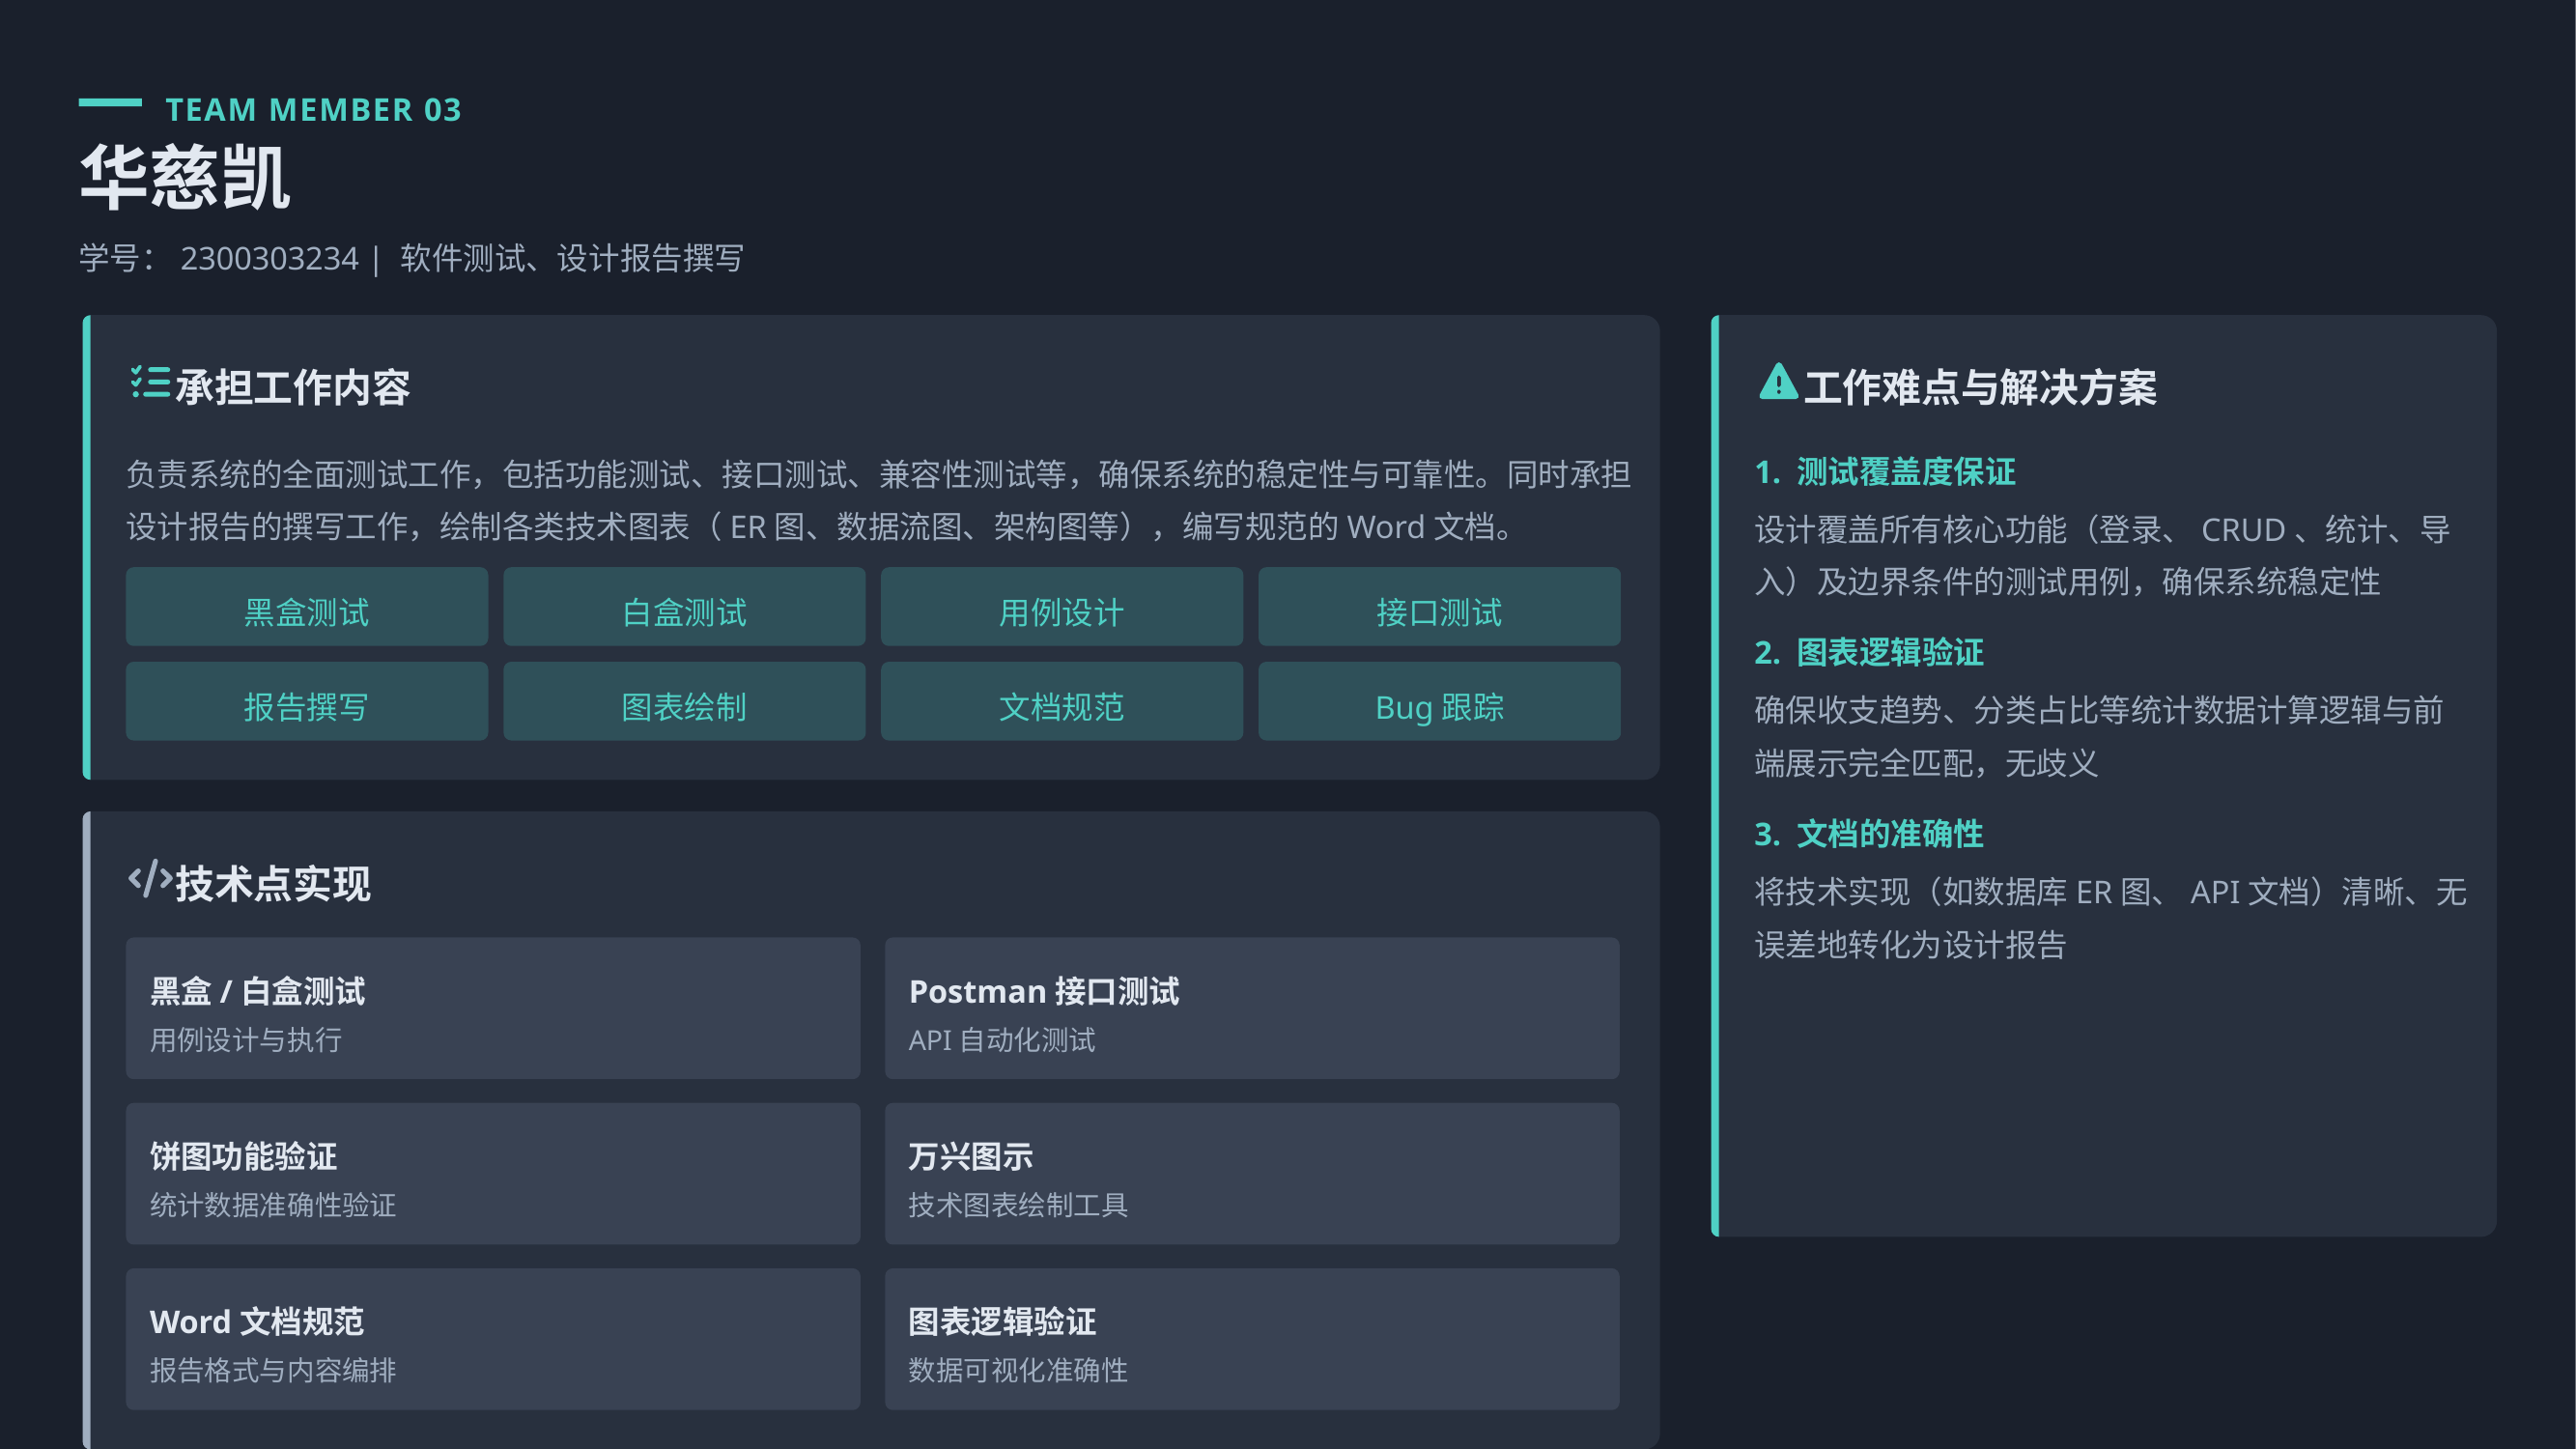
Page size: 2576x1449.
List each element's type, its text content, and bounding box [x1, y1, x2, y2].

text_box 技术图表绘制工具 [908, 1181, 1610, 1221]
text_box Postman接口测试 [908, 960, 1612, 1009]
text_box [143, 391, 171, 397]
text_box [143, 858, 158, 898]
text_box 设计覆盖所有核心功能（登录、CRUD、统计、导入）及边界条件的测试用例，确保系统稳定性 [1754, 496, 2474, 599]
text_box 1. 测试覆盖度保证 [1754, 440, 2474, 489]
text_box [1719, 315, 2498, 1237]
text_box [126, 937, 861, 1080]
text_box 用例设计与执行 [149, 1015, 851, 1056]
text_box 将技术实现（如数据库ER图、API文档）清晰、无误差地转化为设计报告 [1754, 858, 2474, 961]
text_box 负责系统的全面测试工作，包括功能测试、接口测试、兼容性测试等，确保系统的稳定性与可靠性。同时承担设计报告的撰写工作，绘制各类技术图表（ER图、数据流图、架构图等），编写规范的Word文档。 [126, 440, 1637, 544]
text_box [131, 377, 142, 387]
text_box [148, 379, 171, 384]
text_box 统计数据准确性验证 [149, 1181, 851, 1221]
text_box [148, 367, 171, 373]
text_box [82, 810, 91, 1449]
text_box 文档规范 [873, 662, 1250, 741]
text_box [885, 1267, 1620, 1410]
text_box 确保收支趋势、分类占比等统计数据计算逻辑与前端展示完全匹配，无歧义 [1754, 677, 2474, 781]
text_box 学号：2300303234 | 软件测试、设计报告撰写 [78, 228, 2513, 276]
text_box 承担工作内容 [175, 354, 1641, 411]
text_box [126, 1102, 861, 1245]
text_box 黑盒/白盒测试 [149, 960, 853, 1009]
text_box [1759, 362, 1798, 400]
text_box TEAM MEMBER 03 [165, 78, 479, 127]
text_box API自动化测试 [908, 1015, 1610, 1056]
text_box [78, 98, 142, 107]
text_box [128, 868, 141, 889]
text_box [131, 364, 142, 375]
text_box 2. 图表逻辑验证 [1754, 622, 2474, 670]
text_box [1711, 315, 1719, 1237]
text_box 白盒测试 [495, 567, 873, 646]
text_box [91, 315, 1660, 781]
text_box [126, 1267, 861, 1410]
text_box 报告格式与内容编排 [149, 1347, 851, 1387]
text_box 图表绘制 [495, 662, 873, 741]
text_box [885, 1102, 1620, 1245]
text_box 图表逻辑验证 [908, 1292, 1612, 1340]
text_box [91, 810, 1660, 1449]
text_box Bug跟踪 [1250, 662, 1629, 741]
text_box [132, 390, 139, 398]
text_box [82, 315, 91, 781]
text_box 工作难点与解决方案 [1803, 354, 2477, 411]
text_box 3. 文档的准确性 [1754, 803, 2474, 851]
text_box 饼图功能验证 [149, 1126, 853, 1175]
text_box 黑盒测试 [118, 567, 495, 646]
text_box 万兴图示 [908, 1126, 1612, 1175]
text_box [885, 937, 1620, 1080]
text_box Word文档规范 [149, 1292, 853, 1340]
text_box 报告撰写 [118, 662, 495, 741]
text_box 用例设计 [873, 567, 1250, 646]
text_box 华慈凯 [78, 141, 2533, 221]
text_box 技术点实现 [175, 850, 1641, 906]
text_box [160, 868, 173, 889]
text_box 数据可视化准确性 [908, 1347, 1610, 1387]
text_box 接口测试 [1250, 567, 1629, 646]
